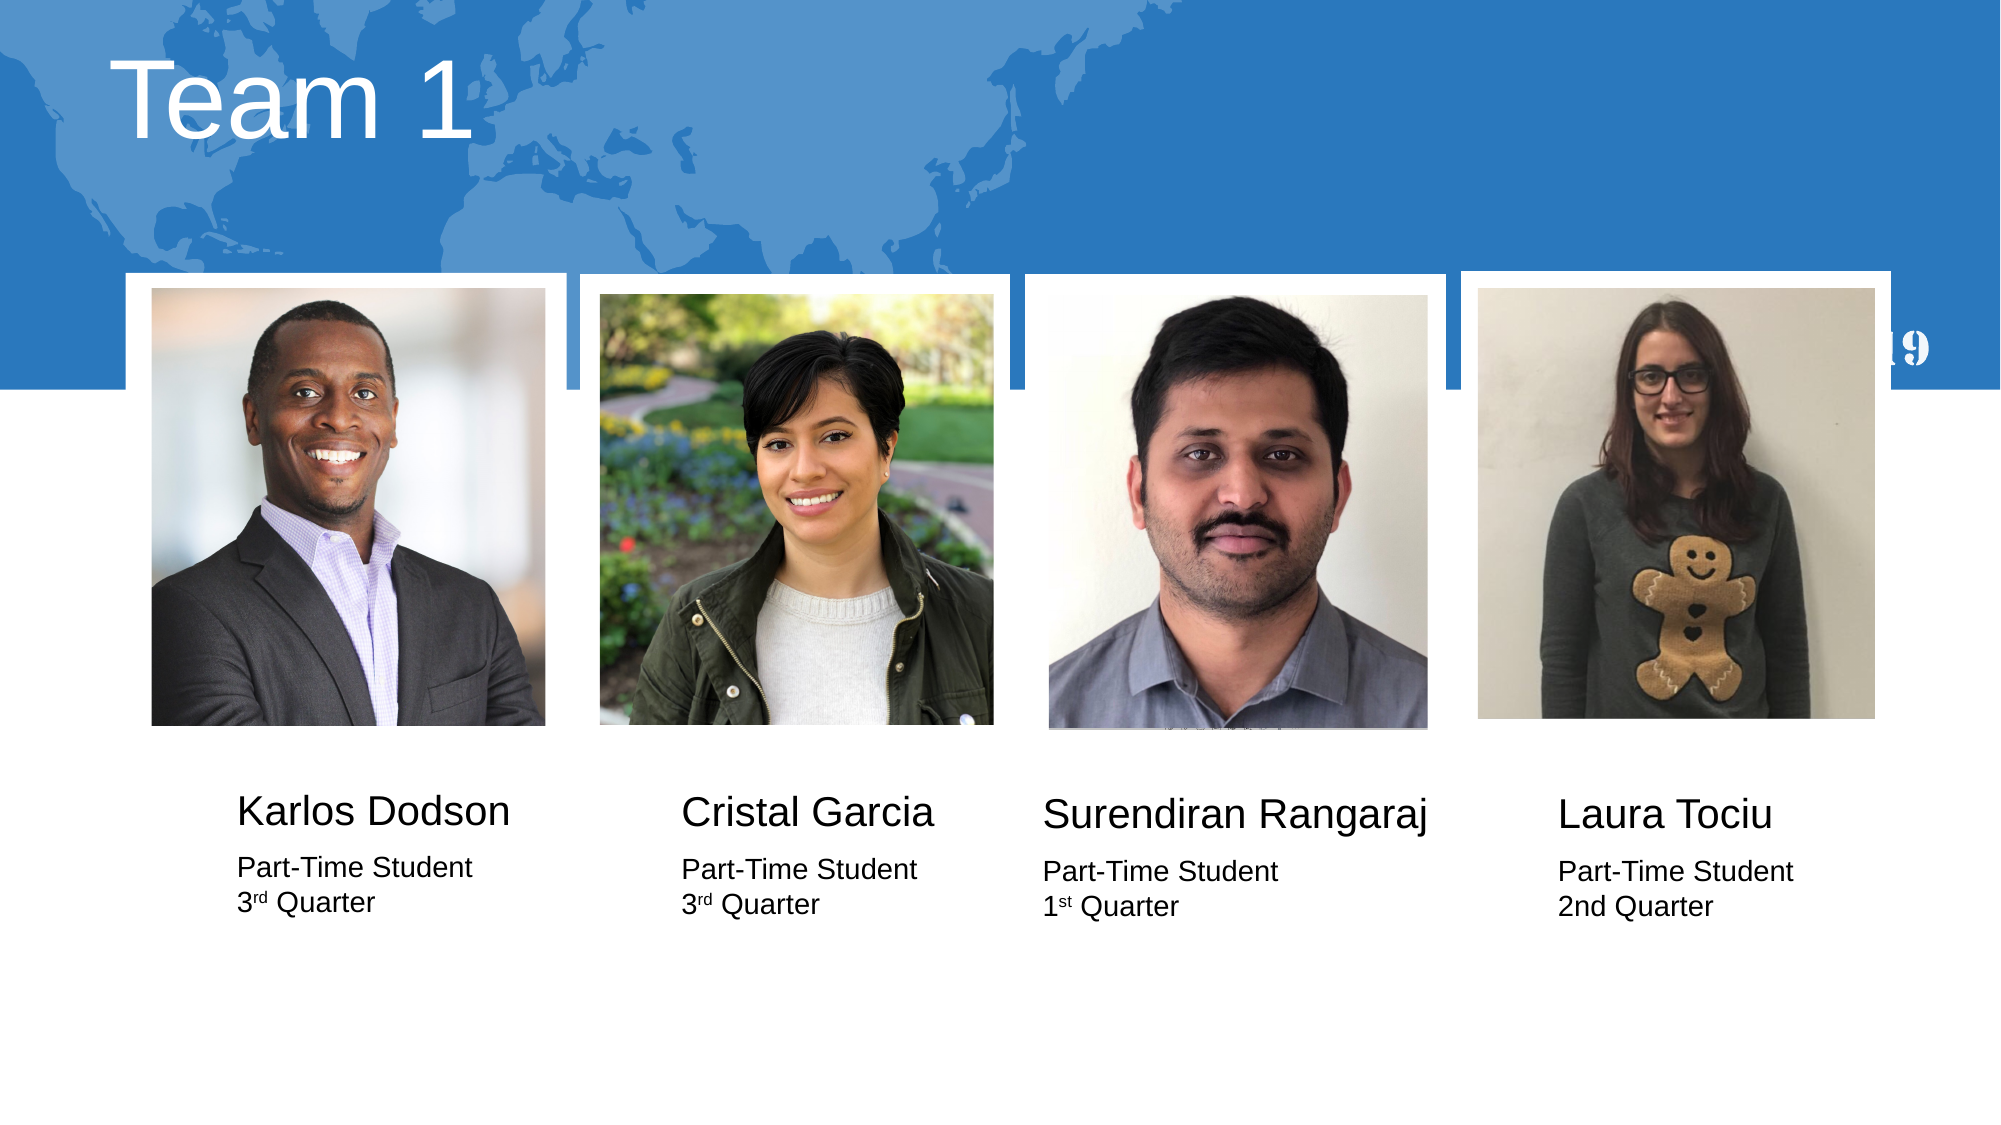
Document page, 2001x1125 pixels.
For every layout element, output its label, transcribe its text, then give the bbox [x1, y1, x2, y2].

text_box Karlos Dodson Part-Time Student 3rd Quarter [222, 776, 527, 926]
text_box Laura Tociu Part-Time Student 2nd Quarter [1543, 779, 1810, 930]
picture [1477, 288, 1875, 719]
list Team 1 [93, 42, 1933, 162]
picture [599, 294, 994, 732]
text_box [1461, 271, 1891, 730]
picture [151, 288, 546, 726]
picture [1048, 295, 1428, 730]
text_box Surendiran Rangaraj Part-Time Student 1st Quarter [1027, 779, 1444, 930]
text_box [580, 274, 1010, 726]
text_box Cristal Garcia Part-Time Student 3rd Quarter [666, 777, 950, 928]
text_box [1025, 274, 1446, 733]
